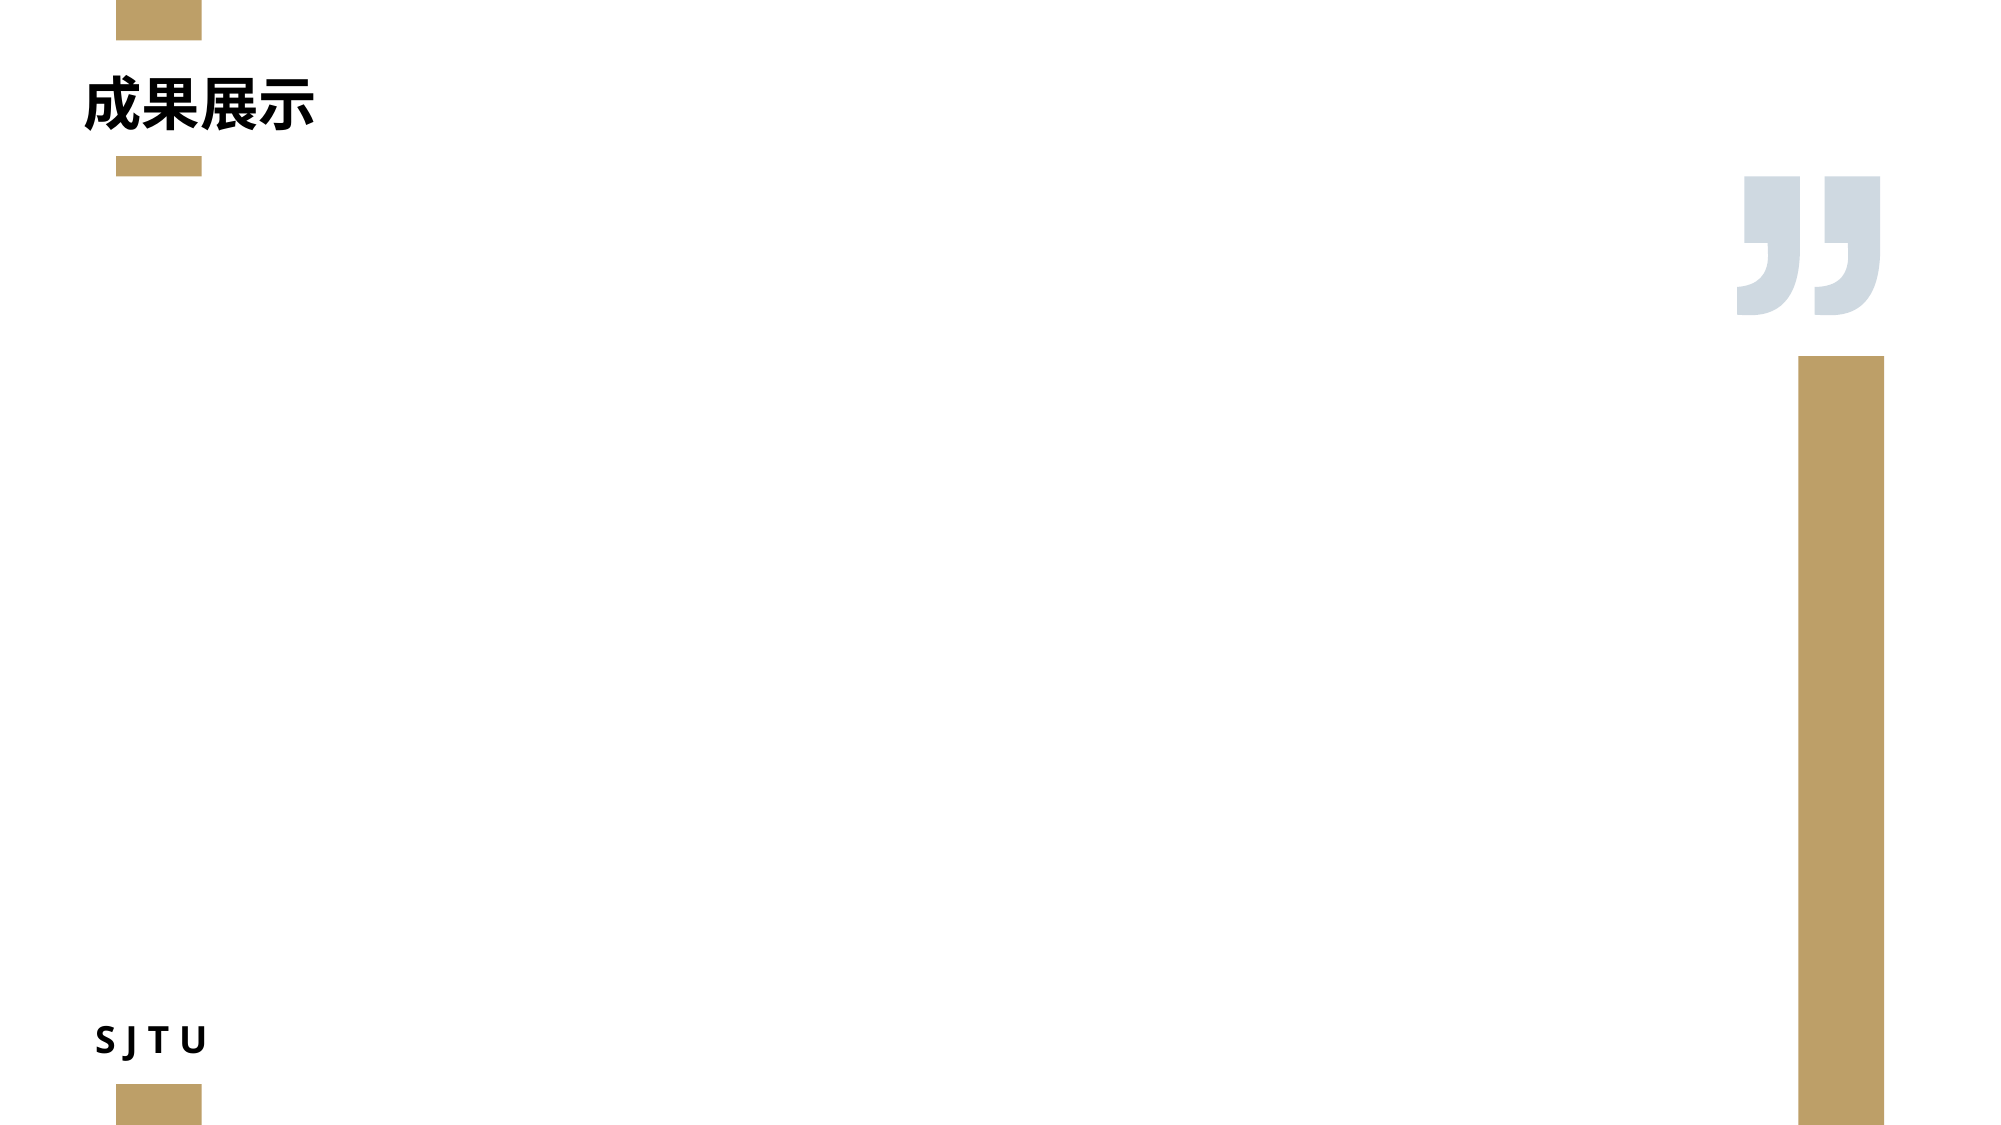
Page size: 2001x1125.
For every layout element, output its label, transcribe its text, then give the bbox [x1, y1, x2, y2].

title 成果展示 [68, 50, 1794, 155]
